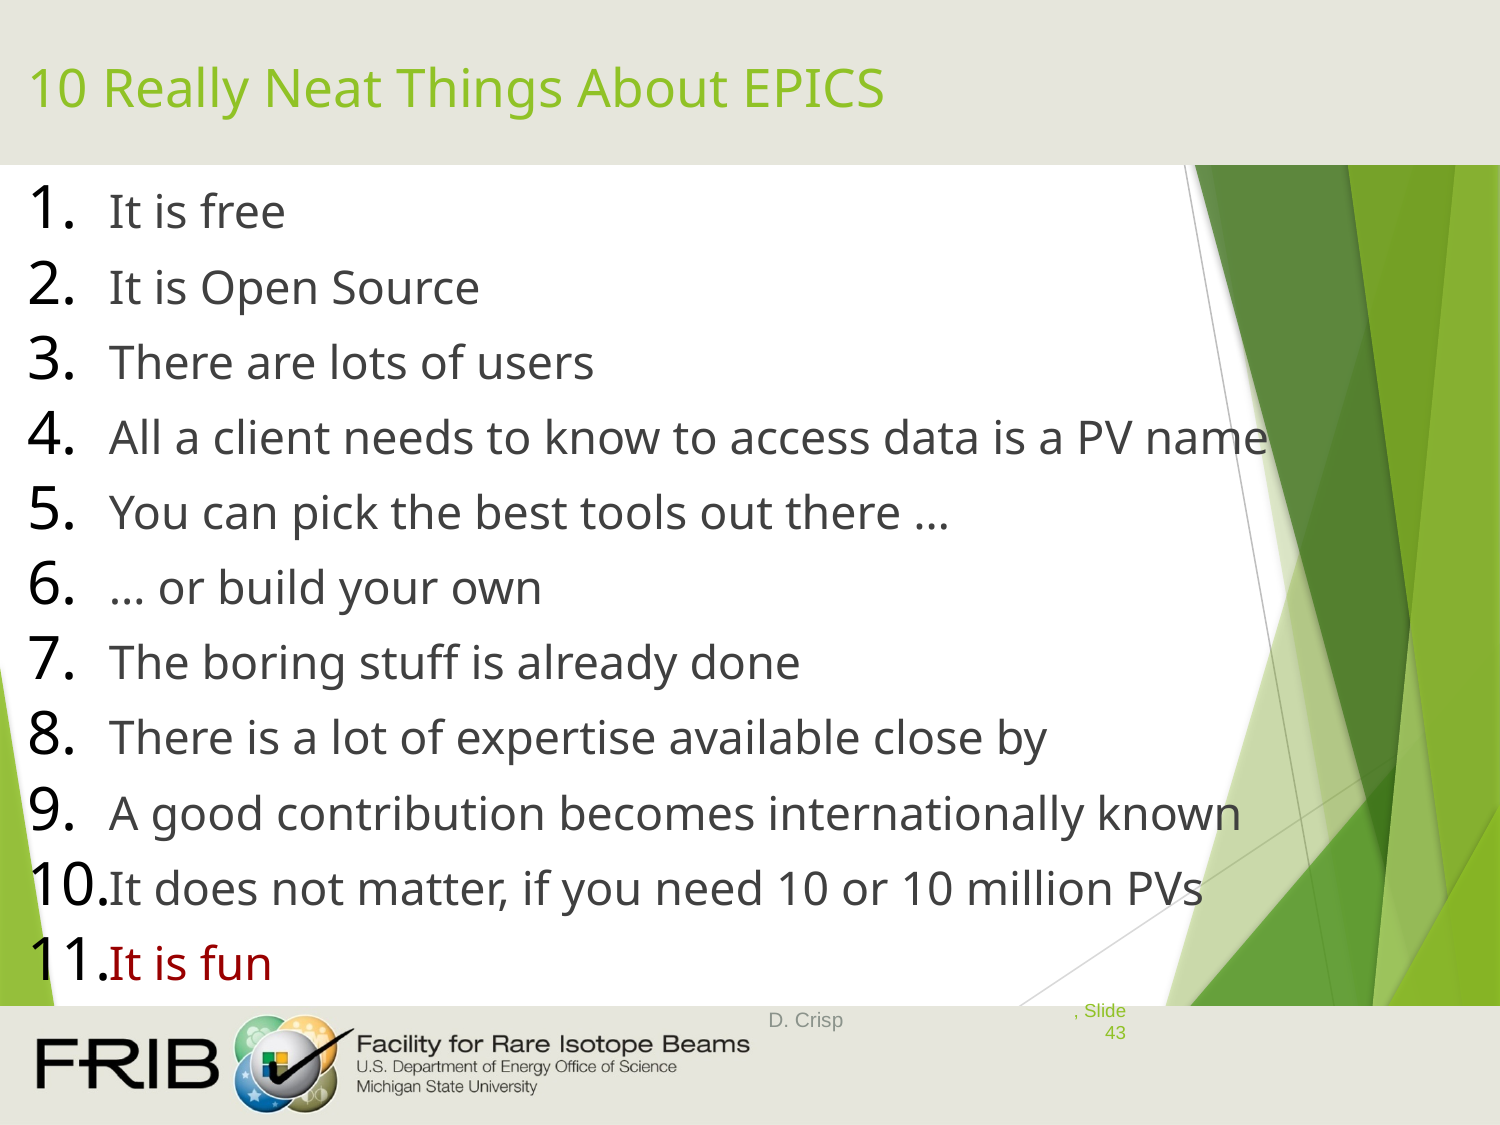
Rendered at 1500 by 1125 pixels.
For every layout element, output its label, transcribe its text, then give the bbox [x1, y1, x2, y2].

slide_number , Slide 43 [1057, 991, 1142, 1051]
list It is free It is Open Source There are lots of users All a client needs to know to access data is a PV name You can pick the best tools out there … … or build your own The boring stuff is already done There is a lot of expertise available close by A good contribution becomes internationally known It does not matter, if you need 10 or 10 million PVs It is fun [12, 175, 1488, 1000]
title 10 Really Neat Things About EPICS [12, 46, 1488, 127]
picture [0, 1006, 1500, 1125]
picture [0, 0, 1500, 165]
footer D. Crisp [99, 991, 859, 1051]
